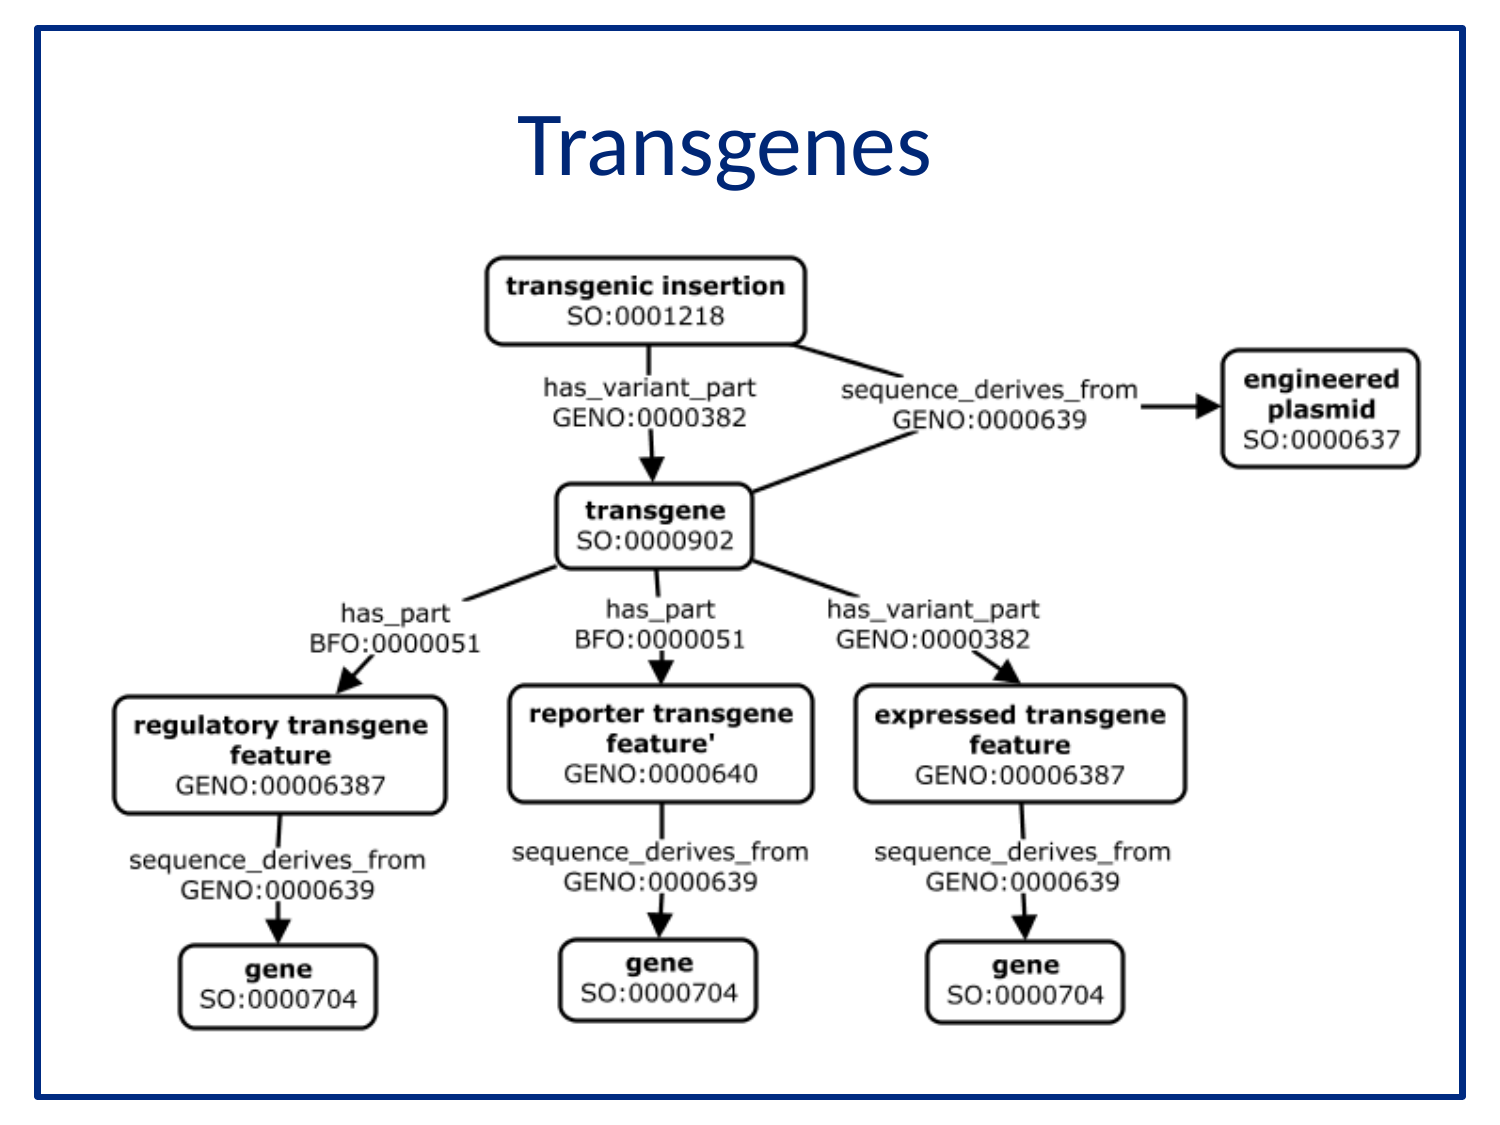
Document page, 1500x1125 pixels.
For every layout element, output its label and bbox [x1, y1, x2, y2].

picture [95, 245, 1434, 1039]
text_box [35, 26, 1464, 1099]
